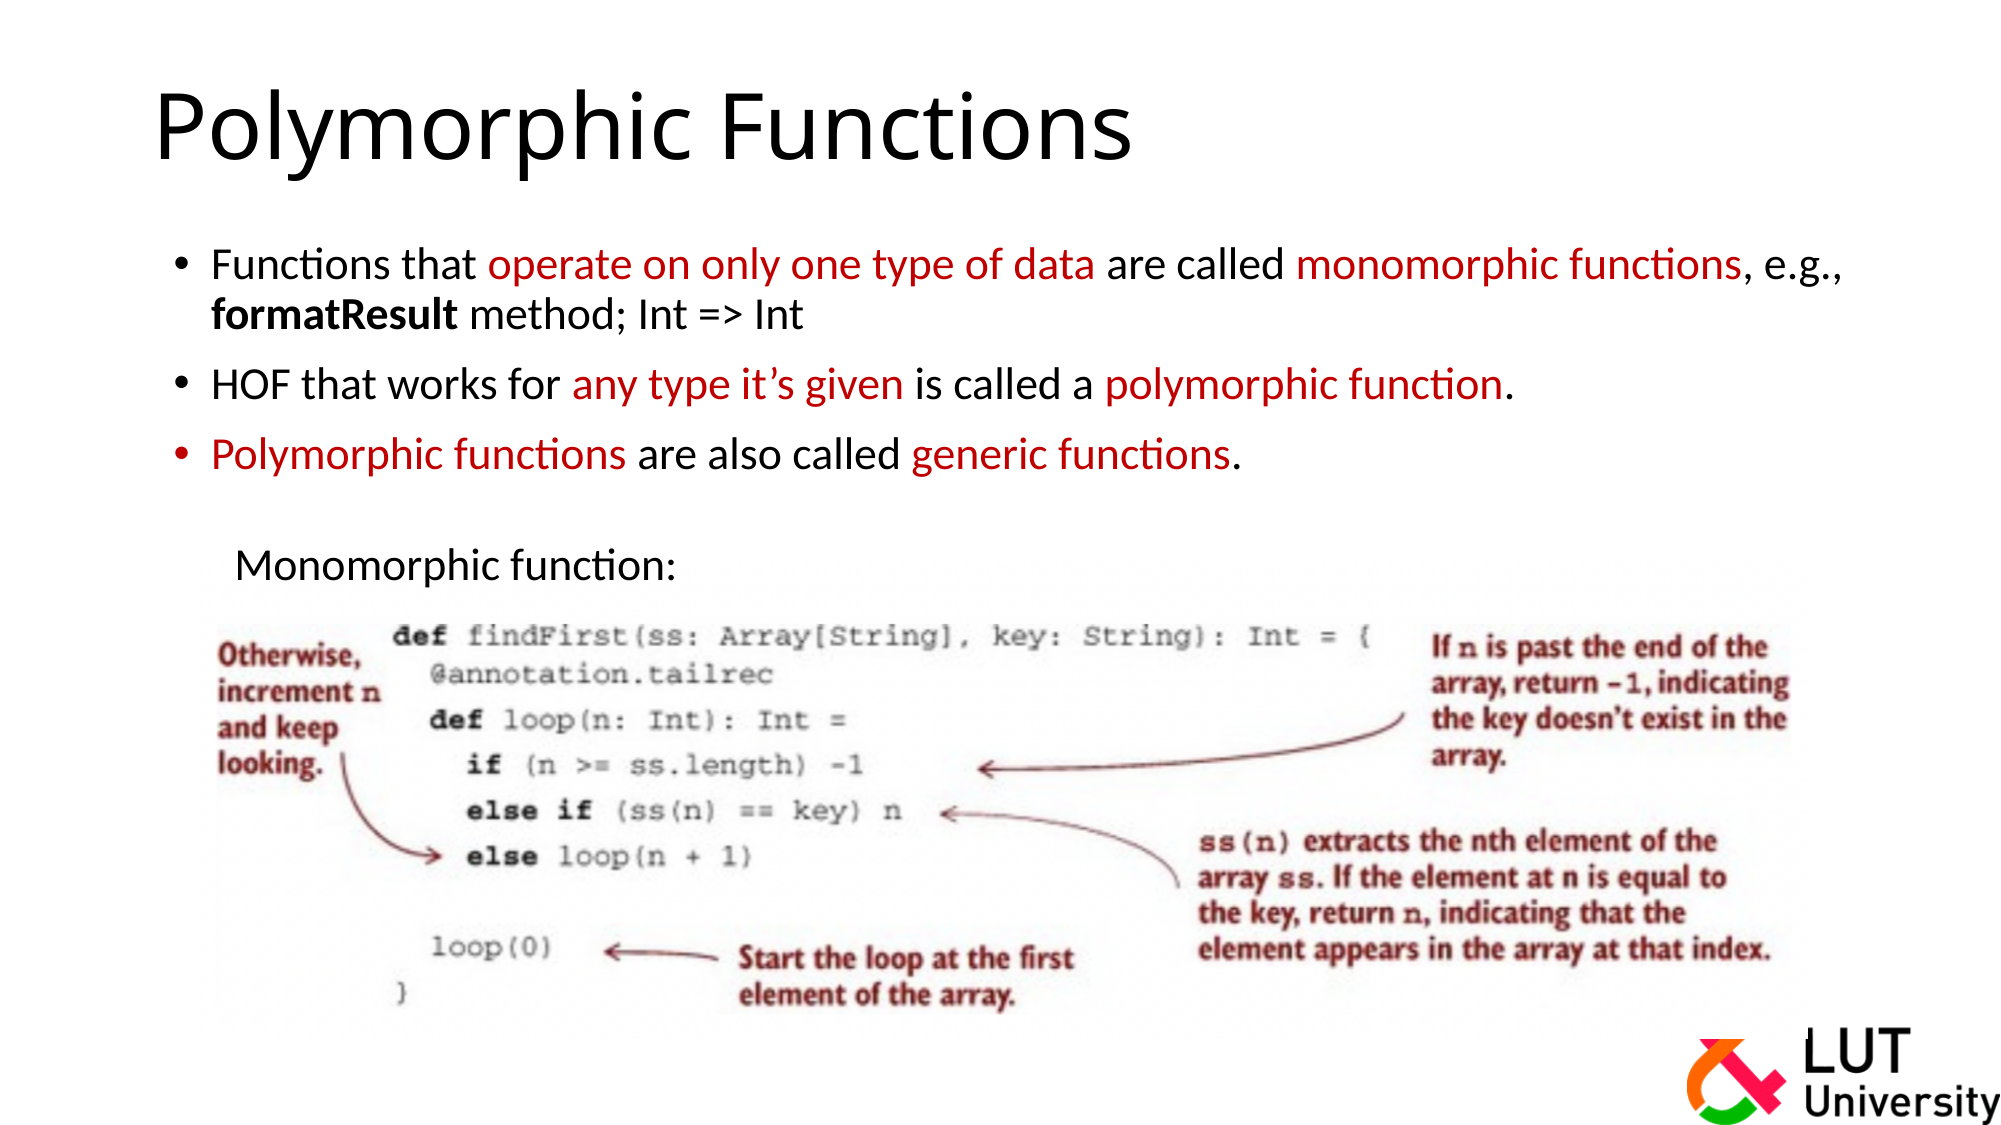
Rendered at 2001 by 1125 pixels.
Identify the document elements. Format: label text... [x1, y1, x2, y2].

text_box [158, 493, 1188, 940]
list Functions that operate on only one type of data are called monomorphic functions, e.g., formatResult method; Int => Int HOF that works for any type it’s given is called a polymorphic function. Polymorphic functions are also called generic functions. [158, 232, 1891, 493]
title Polymorphic Functions [137, 21, 1870, 240]
text_box Monomorphic function: [219, 527, 902, 562]
picture [198, 562, 2000, 1125]
